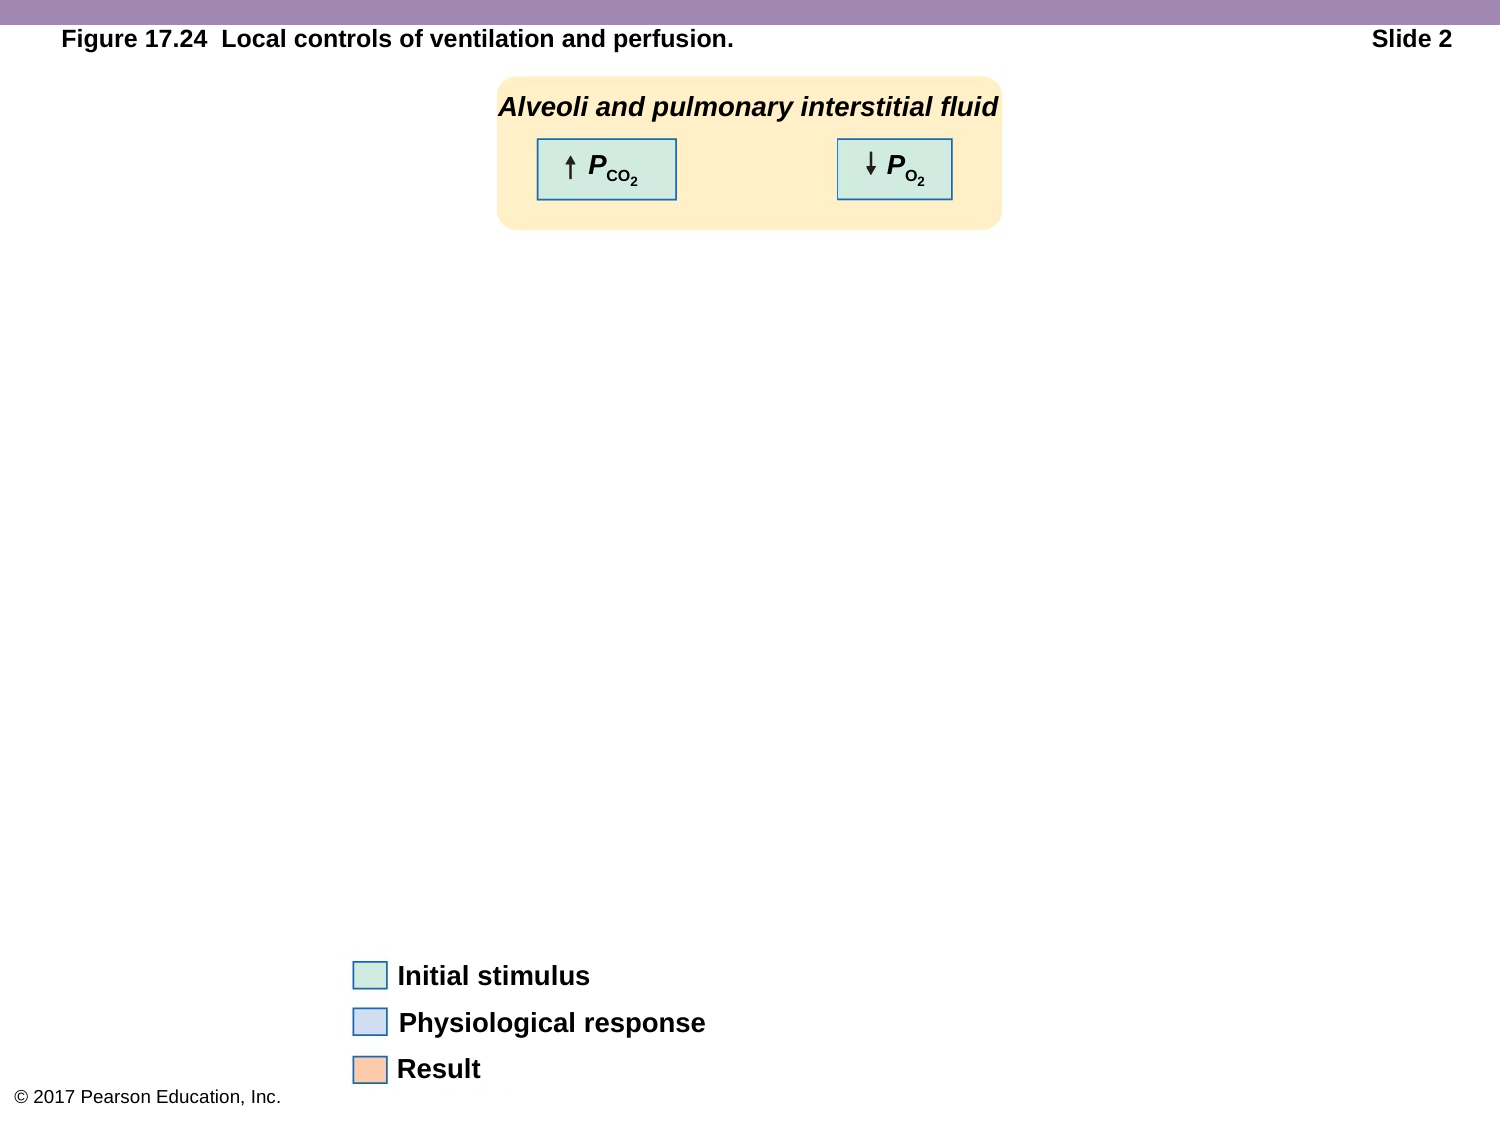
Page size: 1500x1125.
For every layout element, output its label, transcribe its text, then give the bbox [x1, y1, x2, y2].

picture [342, 66, 1158, 1089]
text_box Slide 2 [1357, 15, 1468, 60]
title Figure 17.24 Local controls of ventilation and perfusion. [46, 14, 1500, 61]
